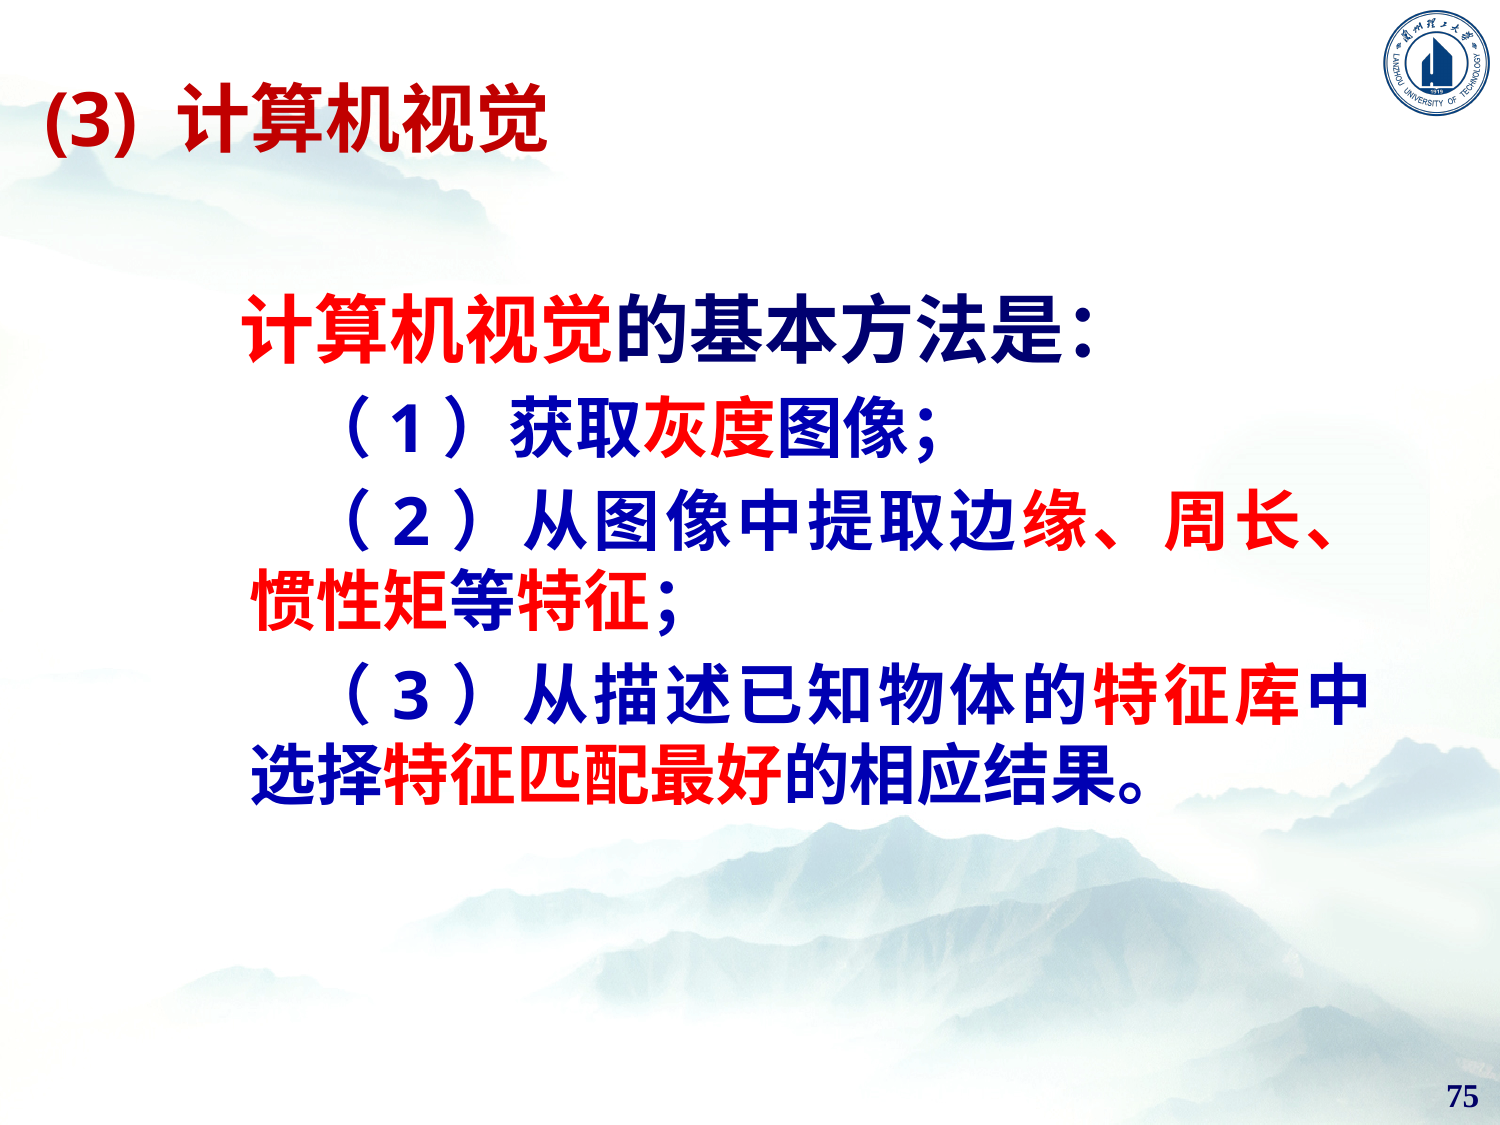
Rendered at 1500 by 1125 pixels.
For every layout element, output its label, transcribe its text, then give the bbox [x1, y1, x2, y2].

picture [0, 0, 1500, 1125]
slide_number 75 [1181, 1066, 1495, 1125]
list 计算机视觉的基本方法是： （1）获取灰度图像； （2）从图像中提取边缘、周长、惯性矩等特征； （3）从描述已知物体的特征库中选择特征匹配最好的相应结果。 [112, 275, 1388, 906]
title (3) 计算机视觉 [29, 42, 1305, 191]
